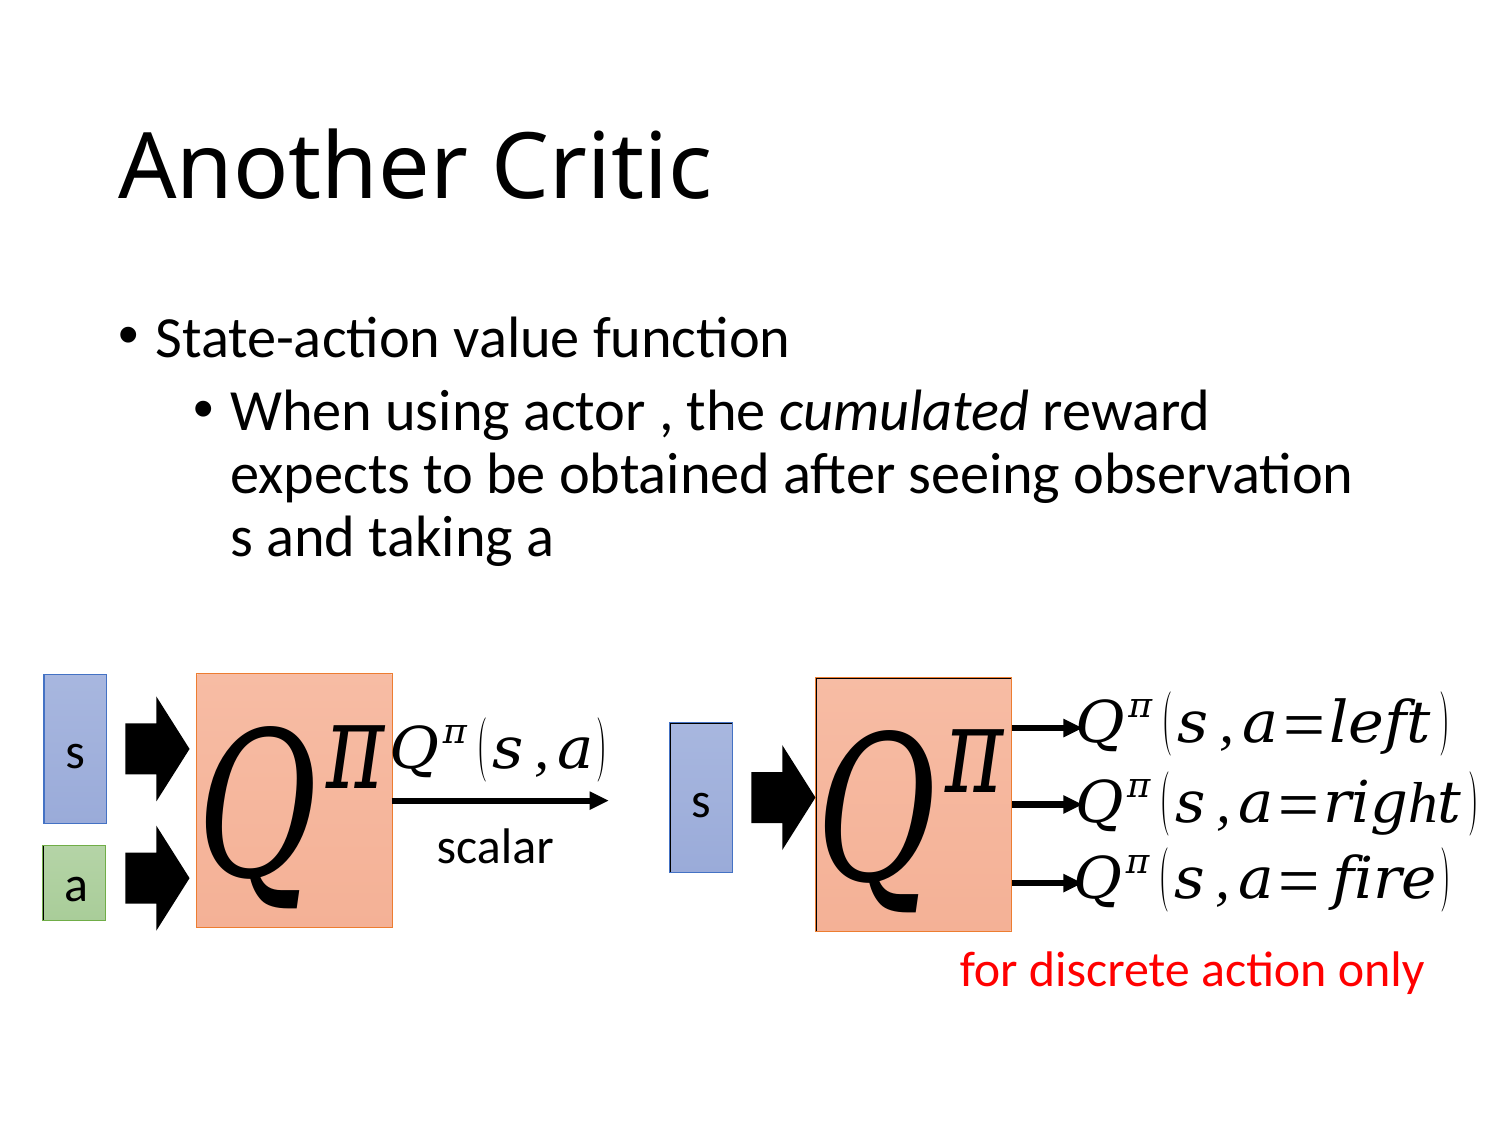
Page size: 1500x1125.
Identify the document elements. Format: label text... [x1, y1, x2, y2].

text_box scalar [421, 806, 583, 882]
text_box for discrete action only [945, 929, 1481, 1004]
title Another Critic [103, 59, 1397, 278]
text_box [125, 696, 190, 802]
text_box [42, 844, 106, 921]
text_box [669, 722, 815, 873]
text_box [125, 825, 190, 931]
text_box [43, 674, 107, 824]
